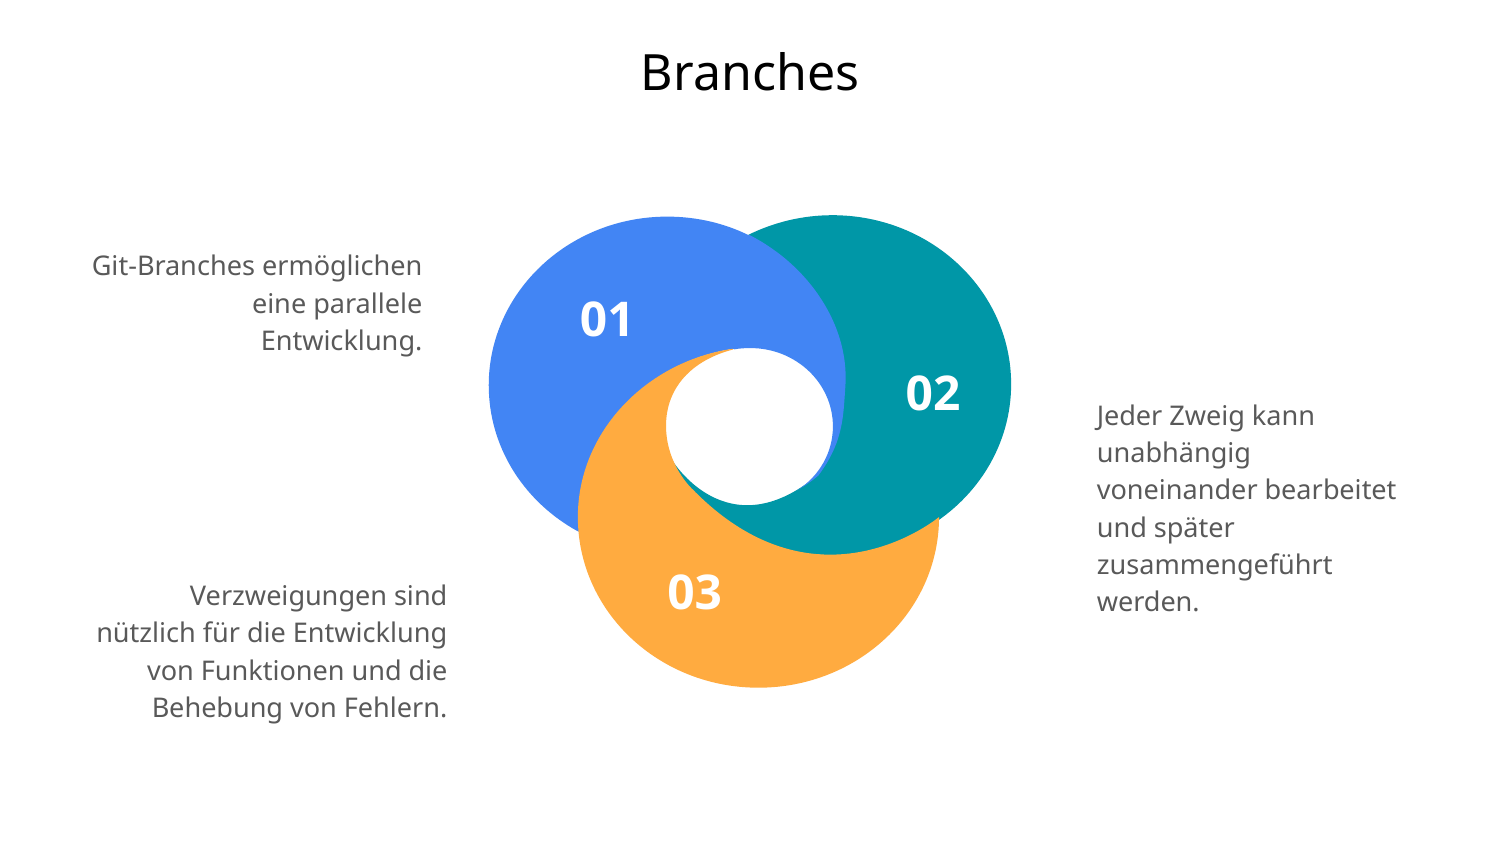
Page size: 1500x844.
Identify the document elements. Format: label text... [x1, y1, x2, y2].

subtitle Jeder Zweig kann unabhängig voneinander bearbeitet und später zusammengeführt werden. [1081, 378, 1426, 602]
title Branches [283, 65, 1217, 136]
subtitle Git-Branches ermöglichen eine parallele Entwicklung. [76, 228, 438, 364]
subtitle Verzweigungen sind nützlich für die Entwicklung von Funktionen und die Behebung von Fehlern. [74, 558, 463, 704]
